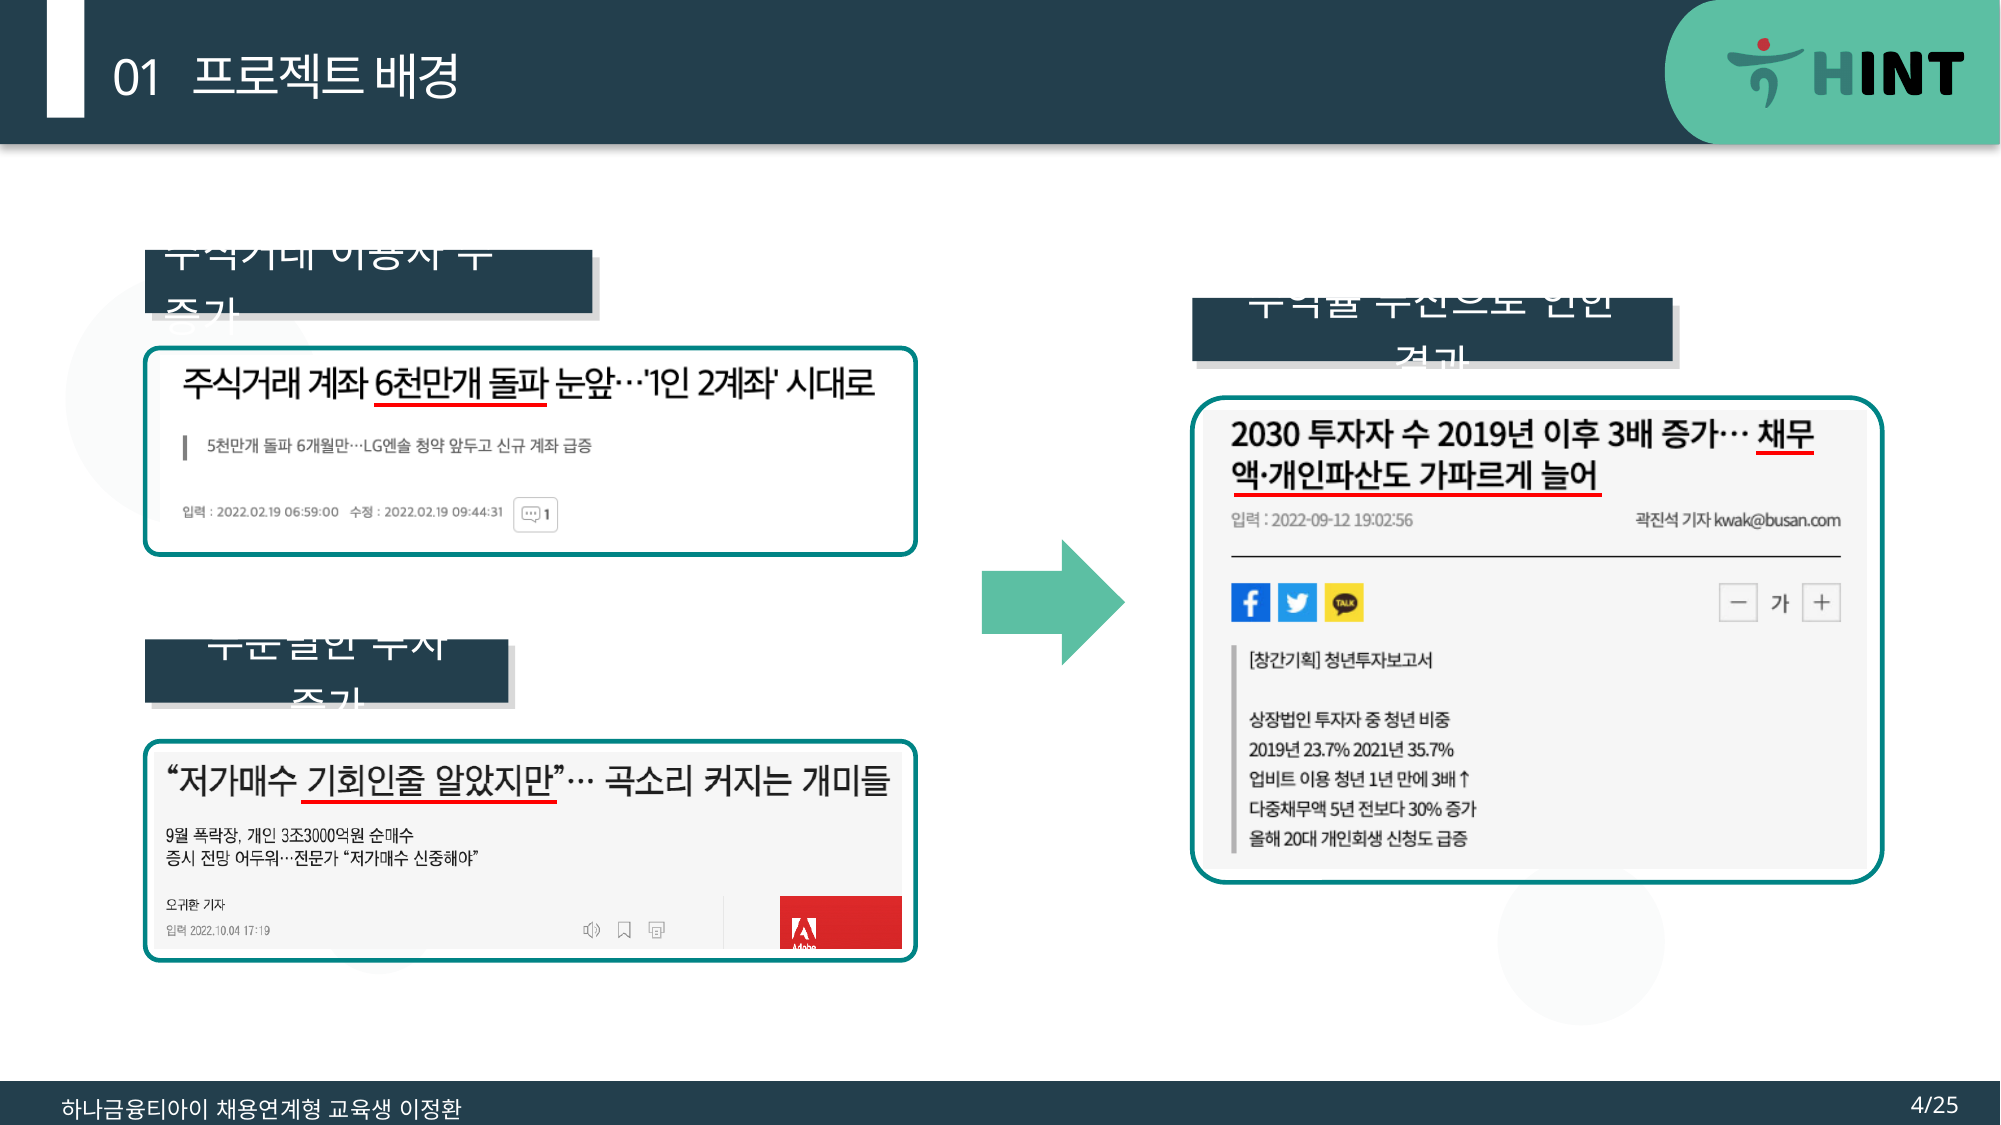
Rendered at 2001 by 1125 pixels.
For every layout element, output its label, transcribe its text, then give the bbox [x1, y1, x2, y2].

text_box [1191, 396, 1884, 884]
picture [153, 752, 902, 949]
text_box [144, 740, 917, 962]
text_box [145, 238, 600, 321]
picture [1203, 410, 1867, 869]
list 01 프로젝트 배경 [97, 21, 782, 111]
picture [160, 355, 902, 543]
text_box [980, 536, 1127, 668]
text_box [145, 628, 516, 709]
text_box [1192, 286, 1680, 369]
text_box [144, 346, 917, 556]
picture [1718, 30, 1974, 116]
